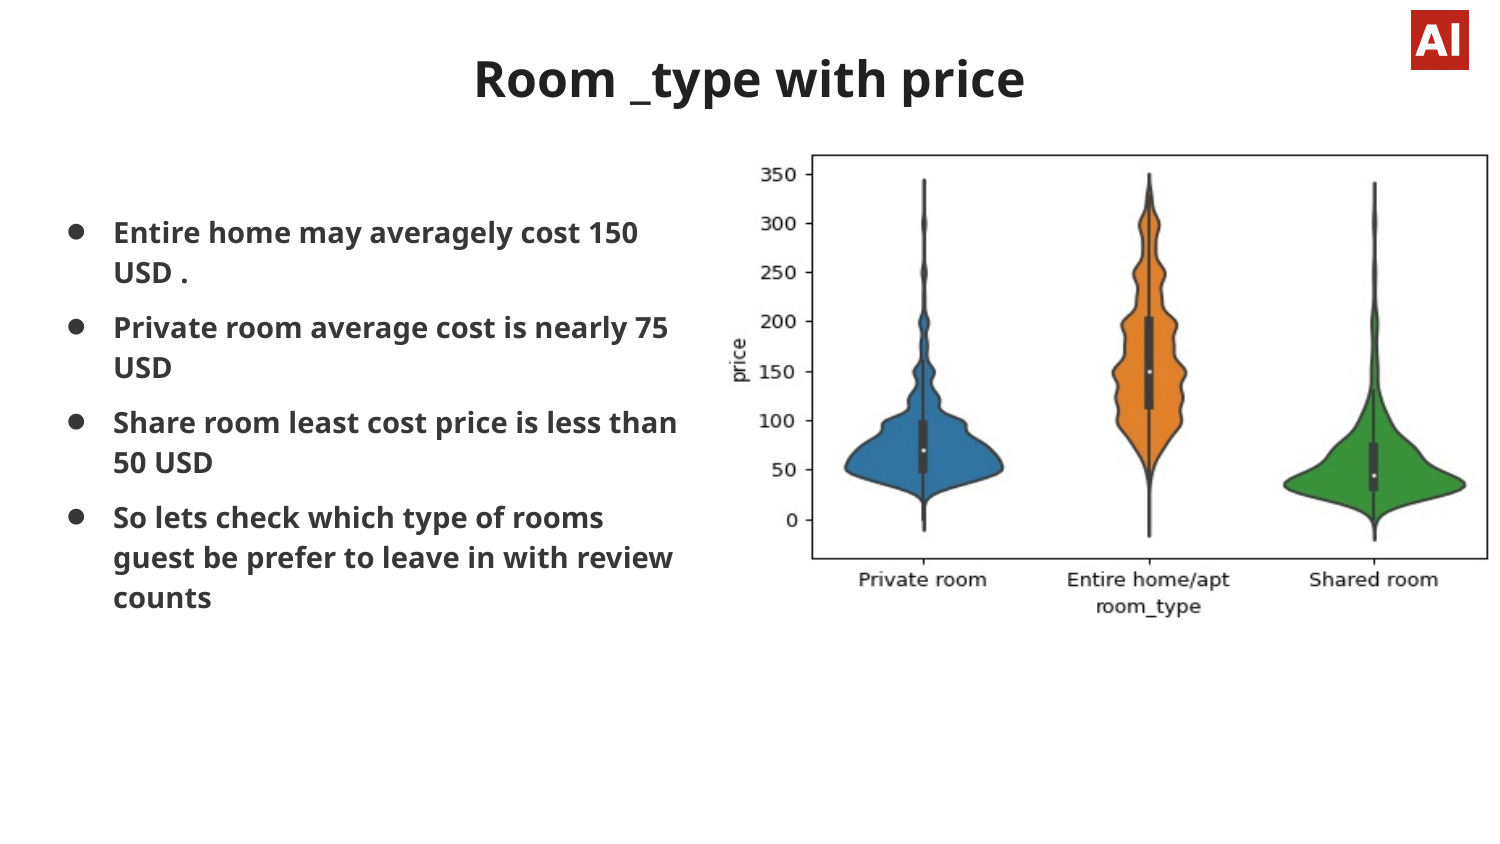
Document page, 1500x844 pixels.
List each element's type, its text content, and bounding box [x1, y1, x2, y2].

text_box Entire home may averagely cost 150 USD . Private room average cost is nearly 75 USD Share room least cost price is less than 50 USD So lets check which type of rooms guest be prefer to leave in with review counts [51, 193, 702, 624]
picture [1411, 10, 1469, 70]
title Room _type with price [51, 23, 1449, 118]
picture [715, 106, 1500, 637]
